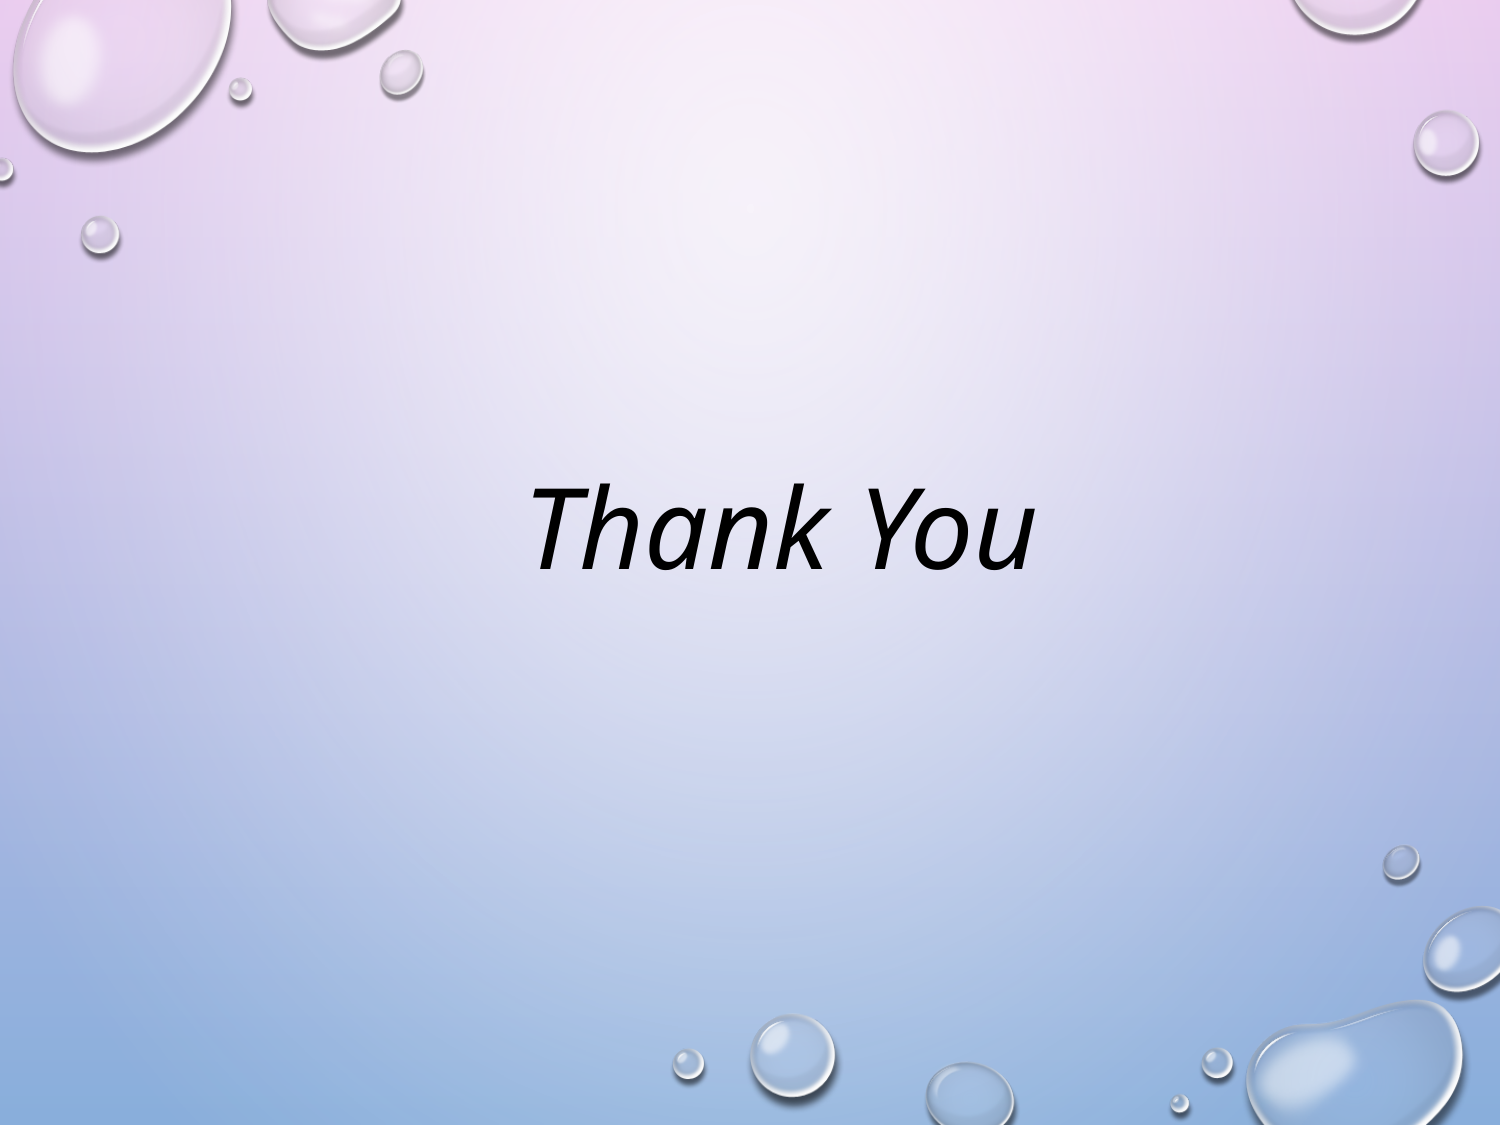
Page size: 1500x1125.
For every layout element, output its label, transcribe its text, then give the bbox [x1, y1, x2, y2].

picture [0, 0, 1500, 1125]
text_box Thank You [508, 449, 1157, 600]
